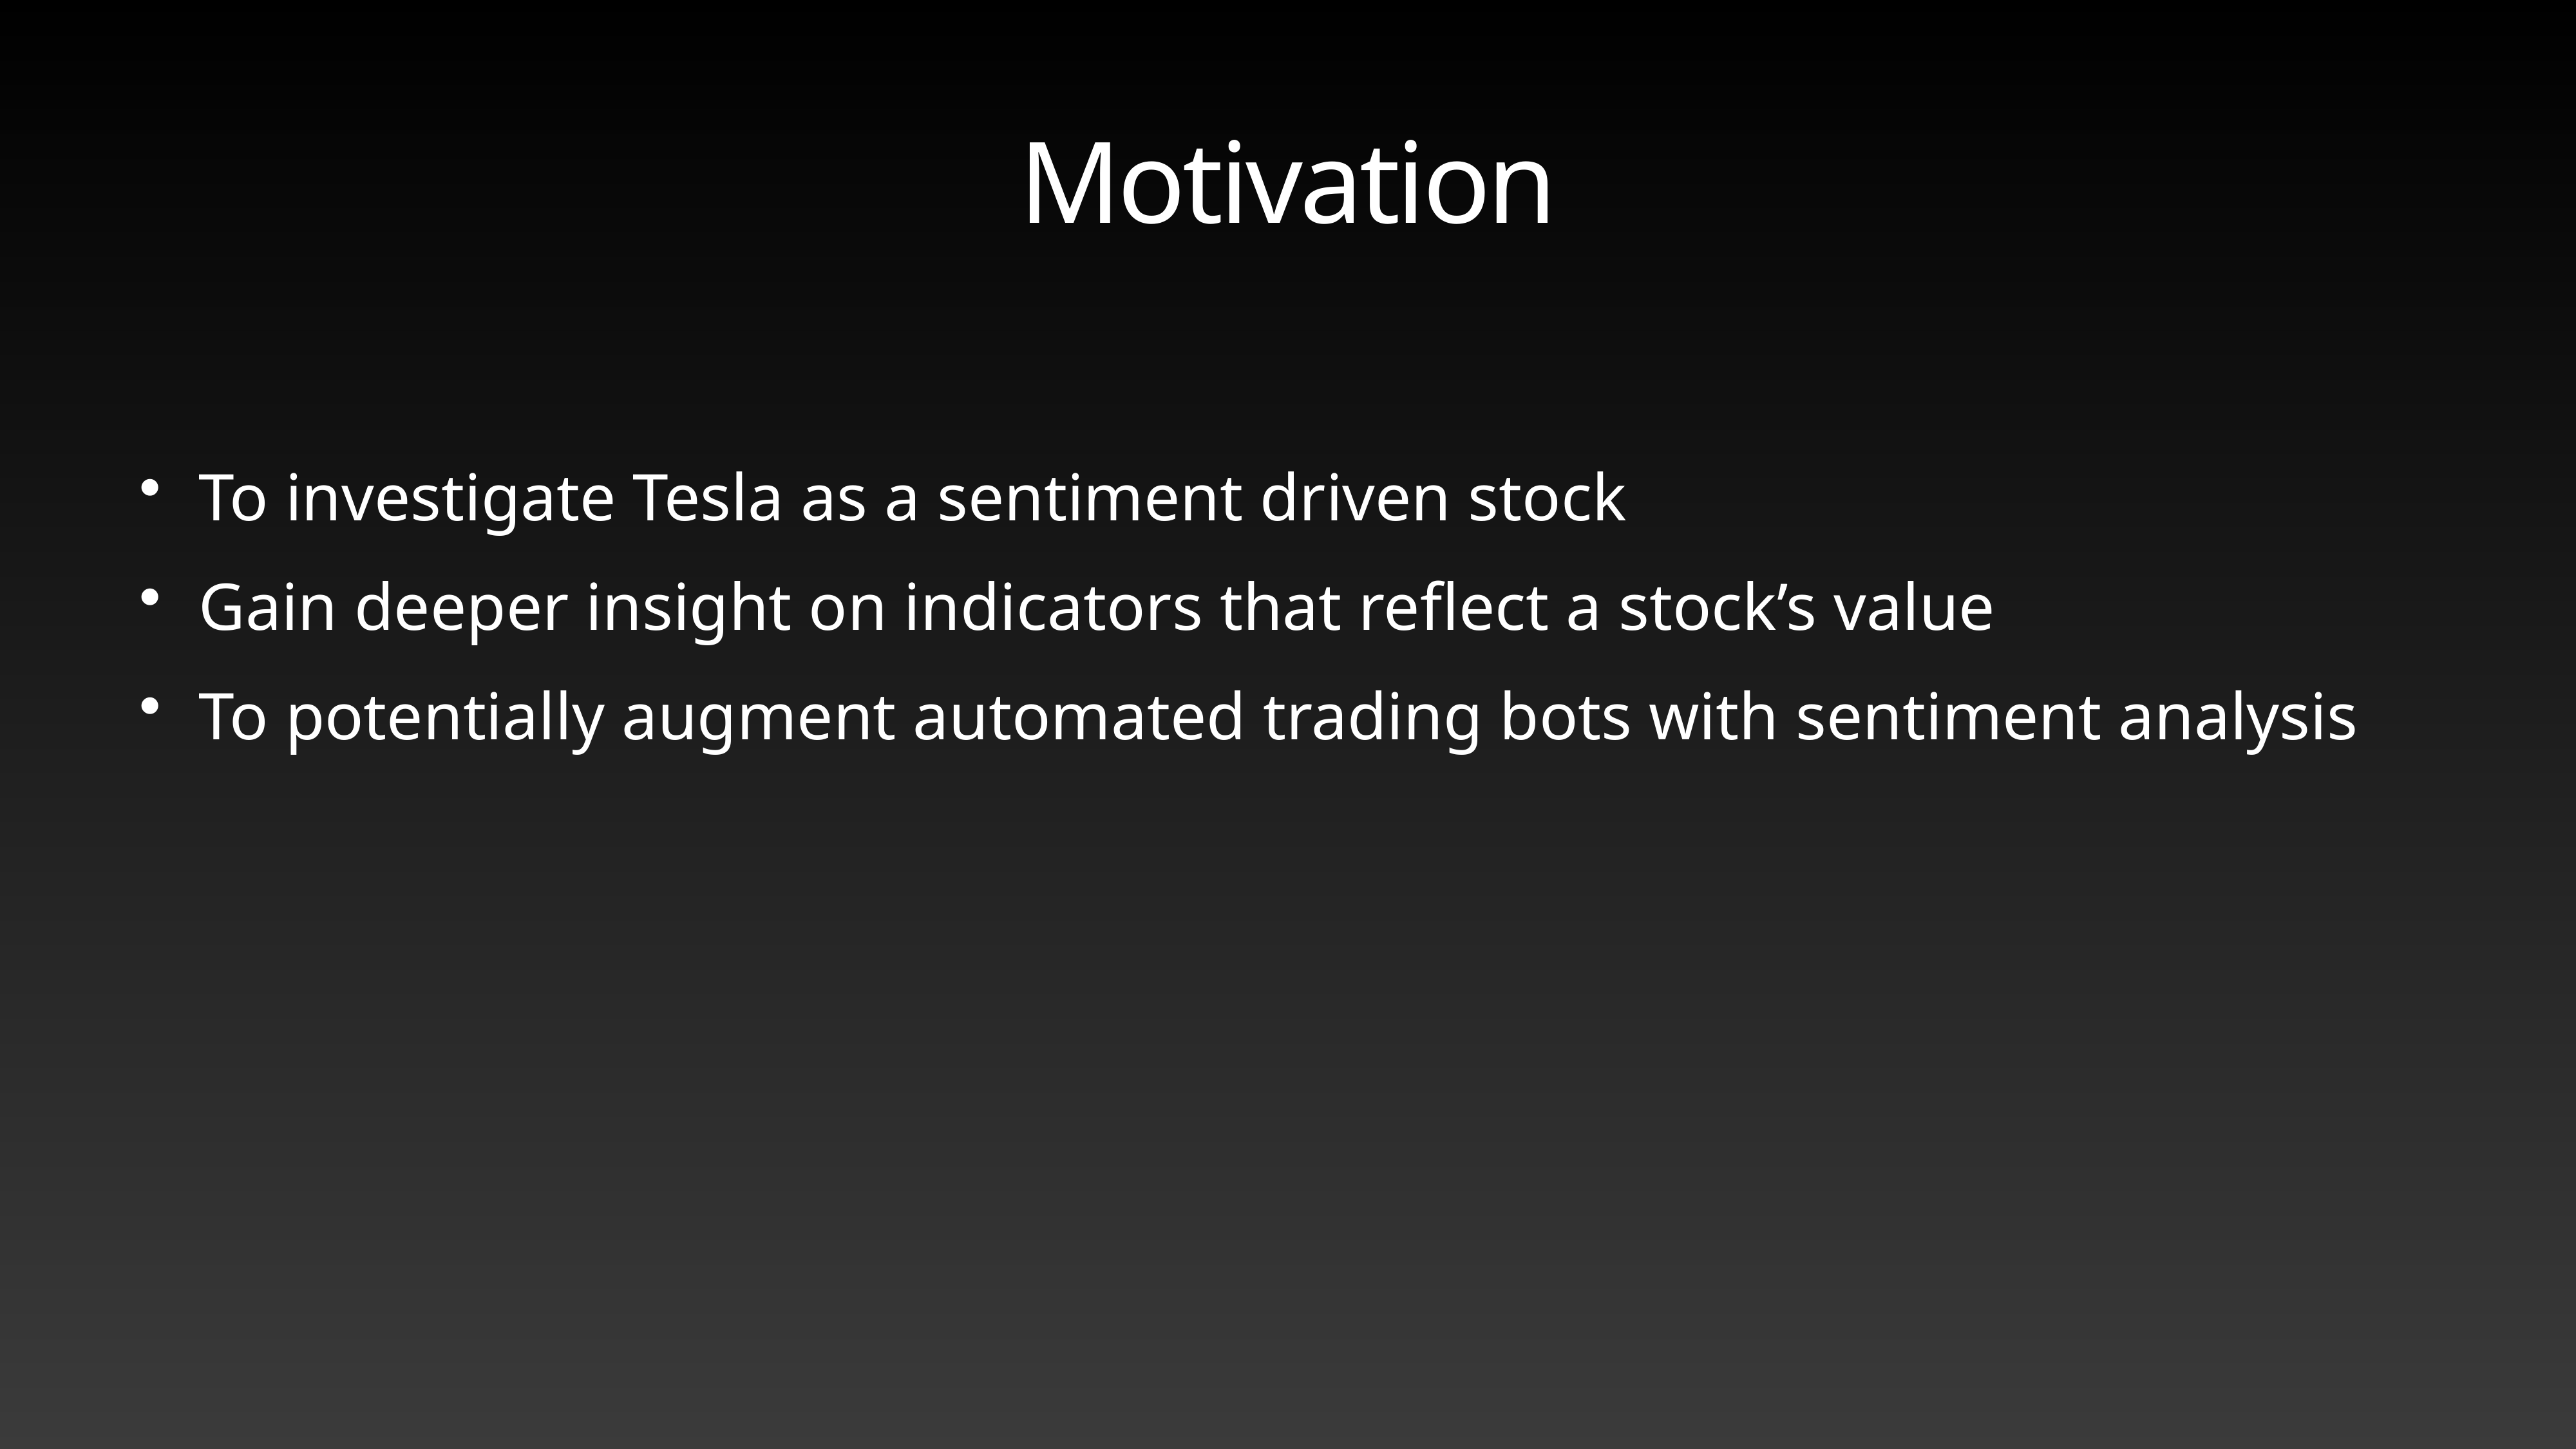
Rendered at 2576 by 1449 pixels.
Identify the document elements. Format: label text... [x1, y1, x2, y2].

list To investigate Tesla as a sentiment driven stock Gain deeper insight on indicators that reflect a stock’s value To potentially augment automated trading bots with sentiment analysis [133, 450, 2443, 1342]
title Motivation [133, 85, 2443, 251]
